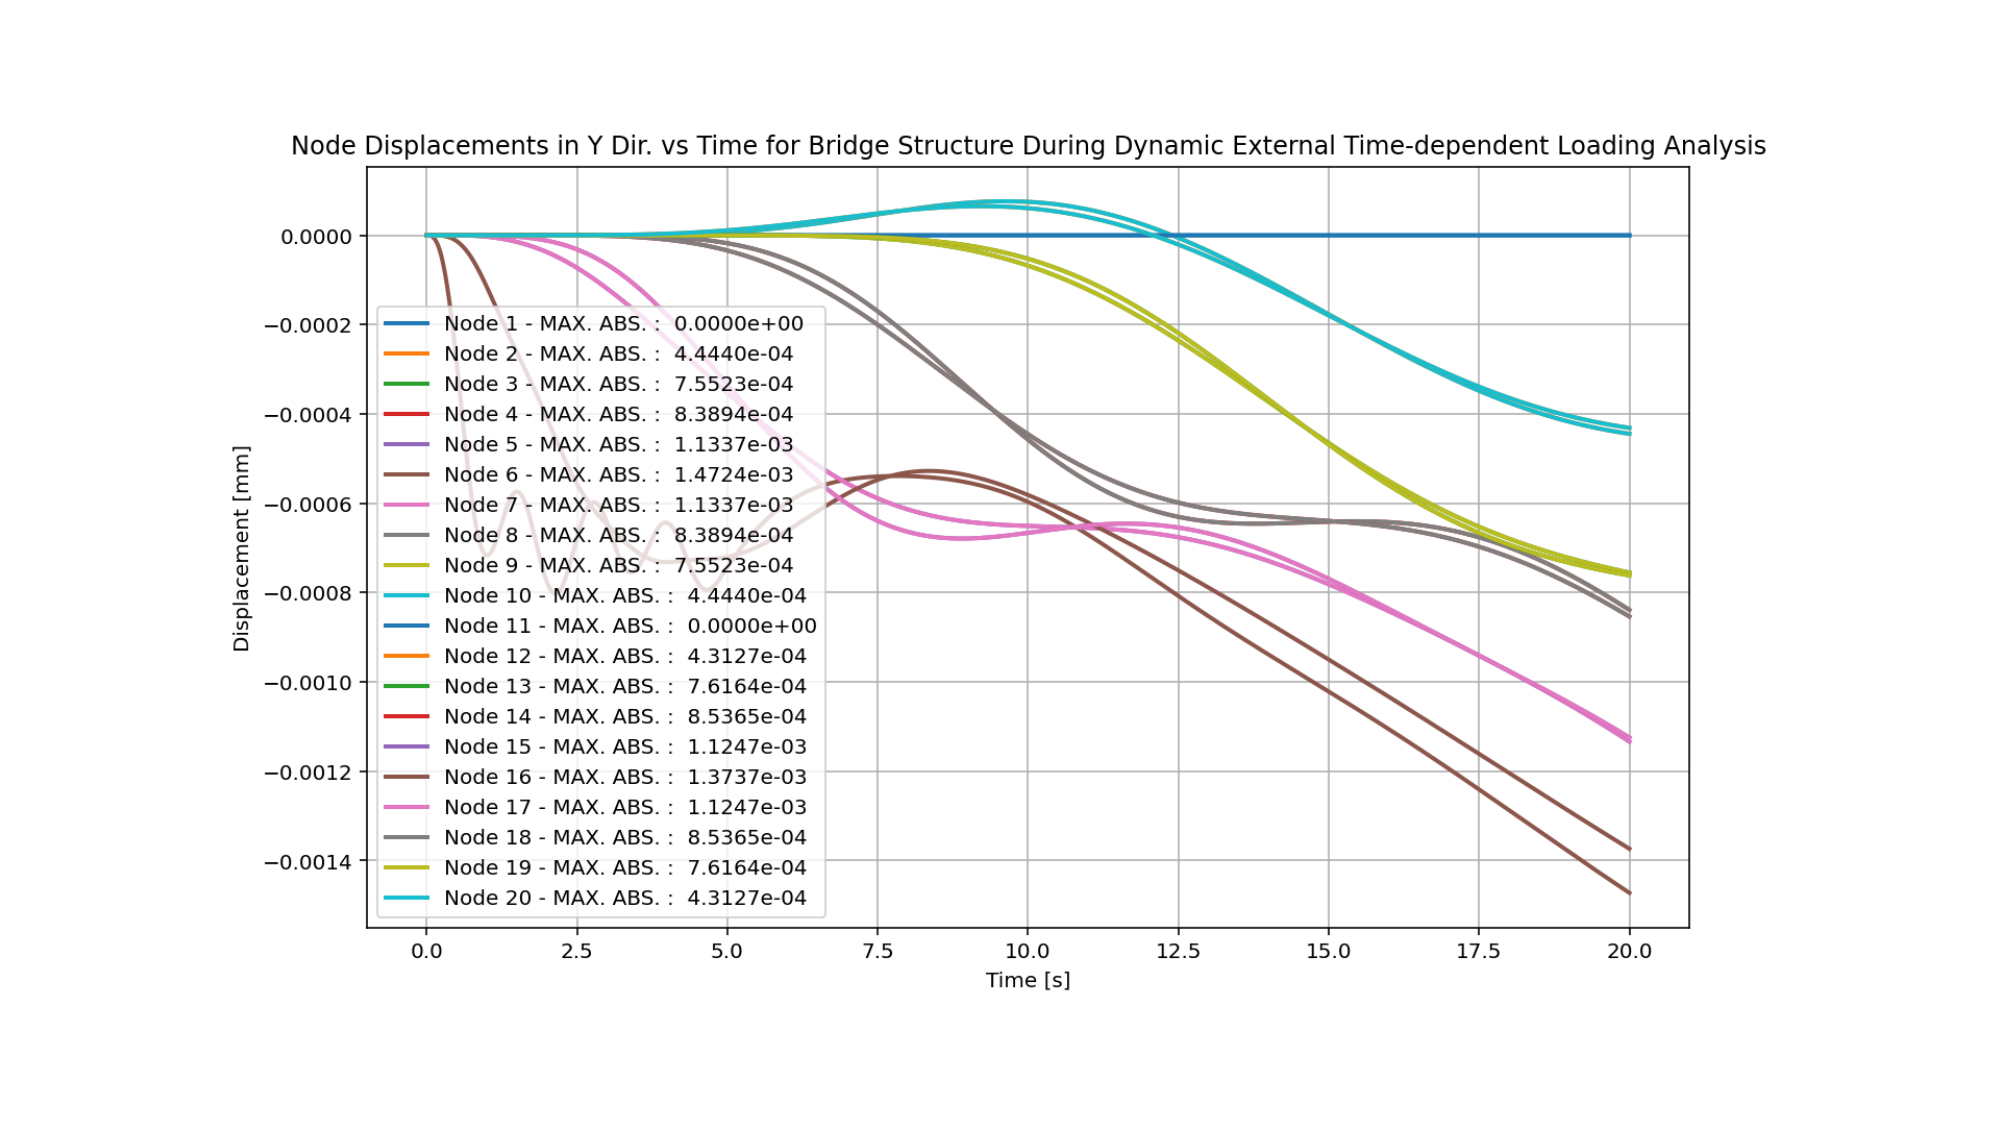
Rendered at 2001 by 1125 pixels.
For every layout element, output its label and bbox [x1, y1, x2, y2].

picture [218, 119, 1782, 1006]
